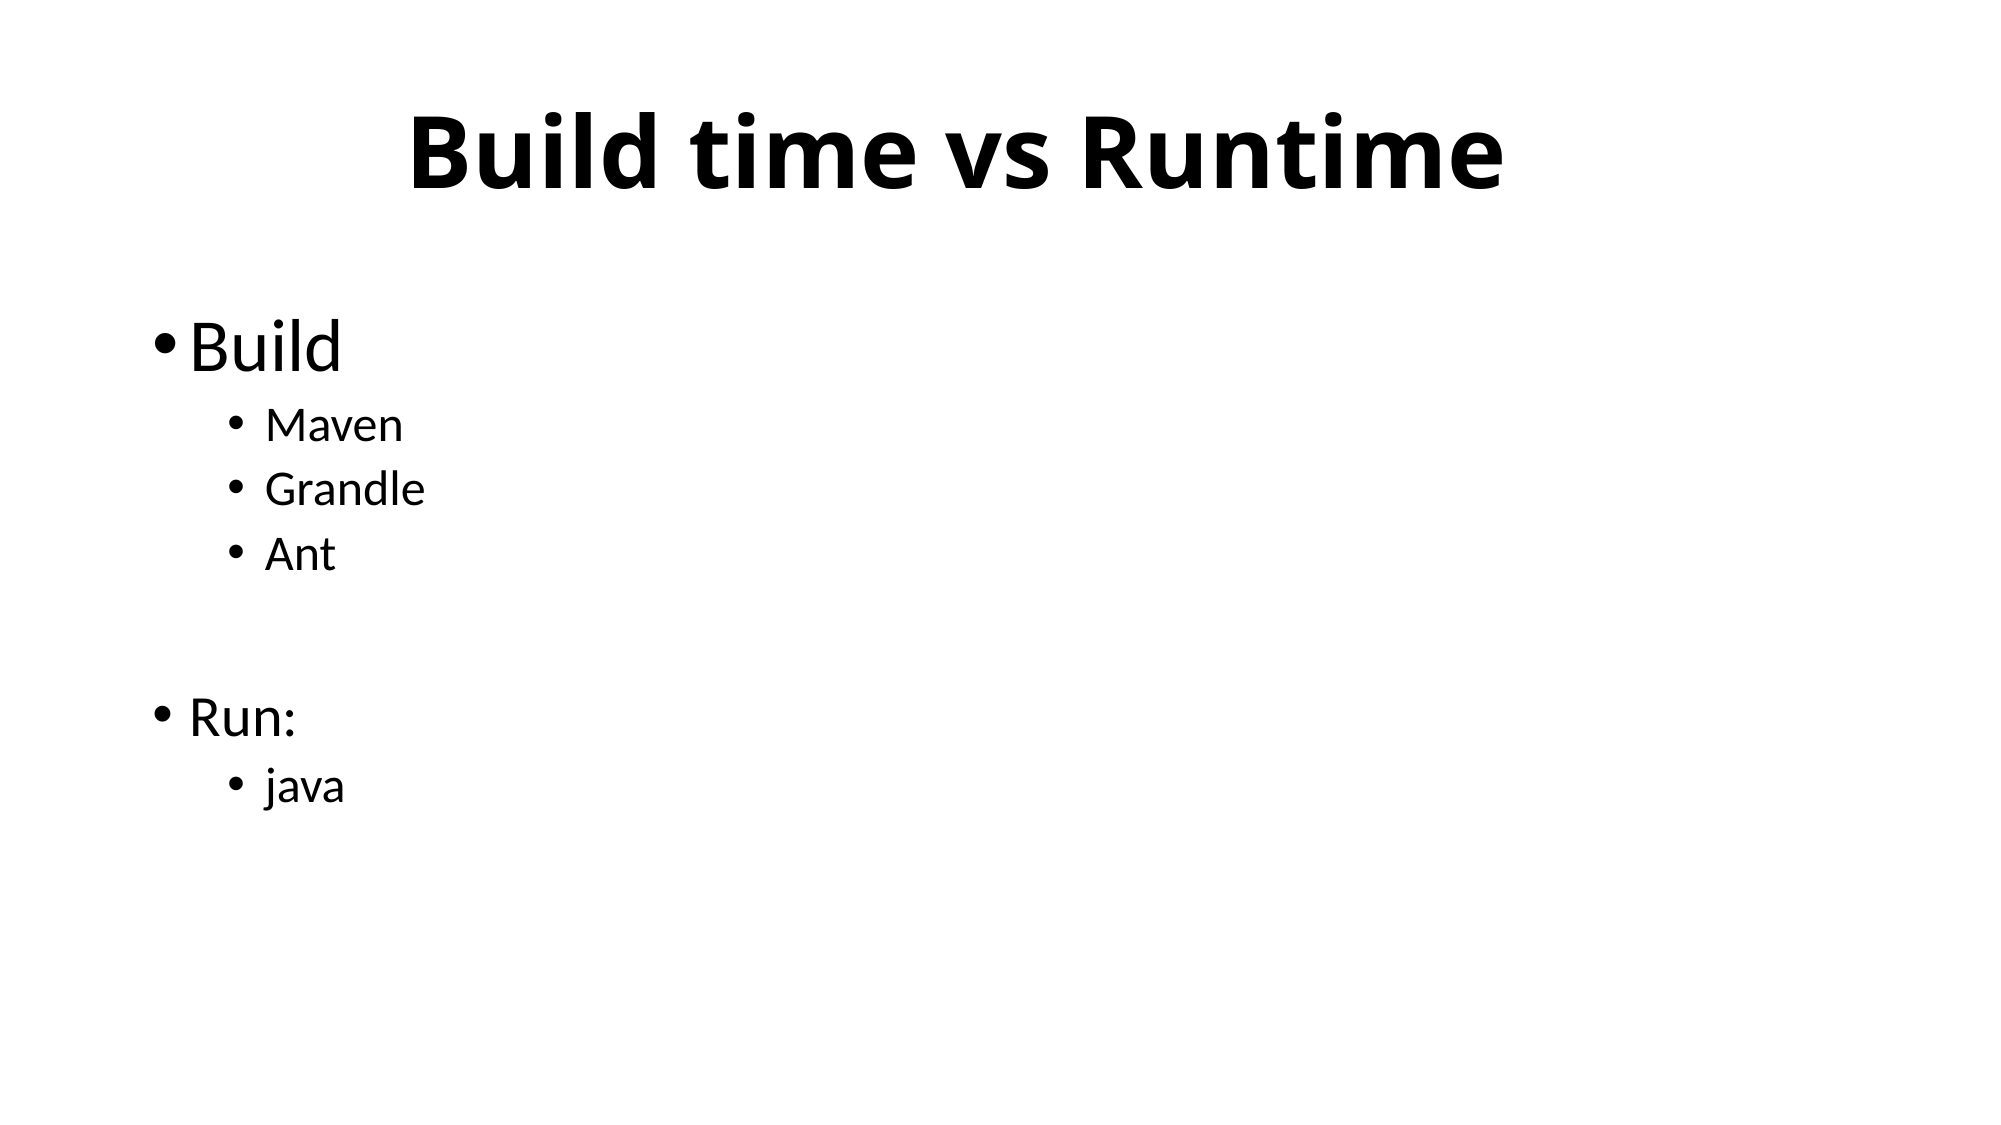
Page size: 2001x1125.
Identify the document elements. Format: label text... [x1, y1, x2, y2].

list Build Maven Grandle Ant Run: java [137, 299, 1863, 1014]
title Build time vs Runtime [94, 47, 1820, 265]
